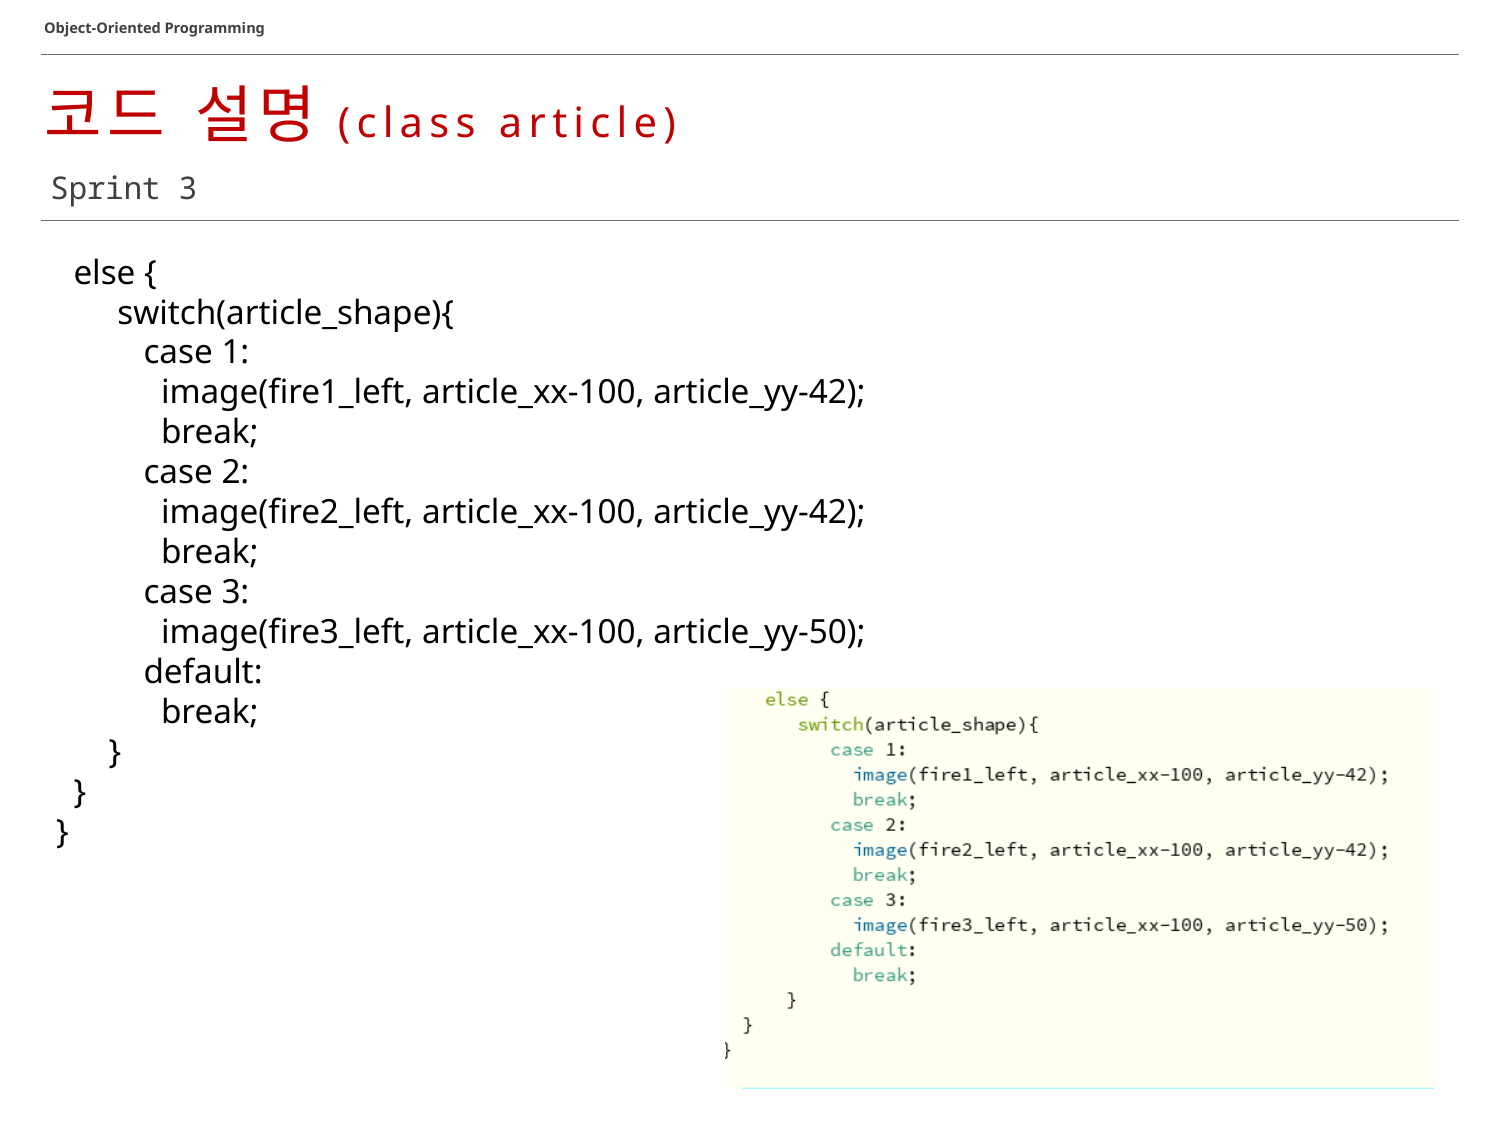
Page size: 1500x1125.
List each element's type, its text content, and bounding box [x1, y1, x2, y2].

text_box else { switch(article_shape){ case 1: image(fire1_left, article_xx-100, article_yy-42); break; case 2: image(fire2_left, article_xx-100, article_yy-42); break; case 3: image(fire3_left, article_xx-100, article_yy-50); default: break; } } } [41, 243, 975, 858]
text_box Sprint 3 [35, 153, 1465, 213]
text_box 코드 설명(class article) [29, 75, 727, 158]
text_box Object-Oriented Programming [29, 15, 414, 44]
picture [725, 687, 1434, 1089]
